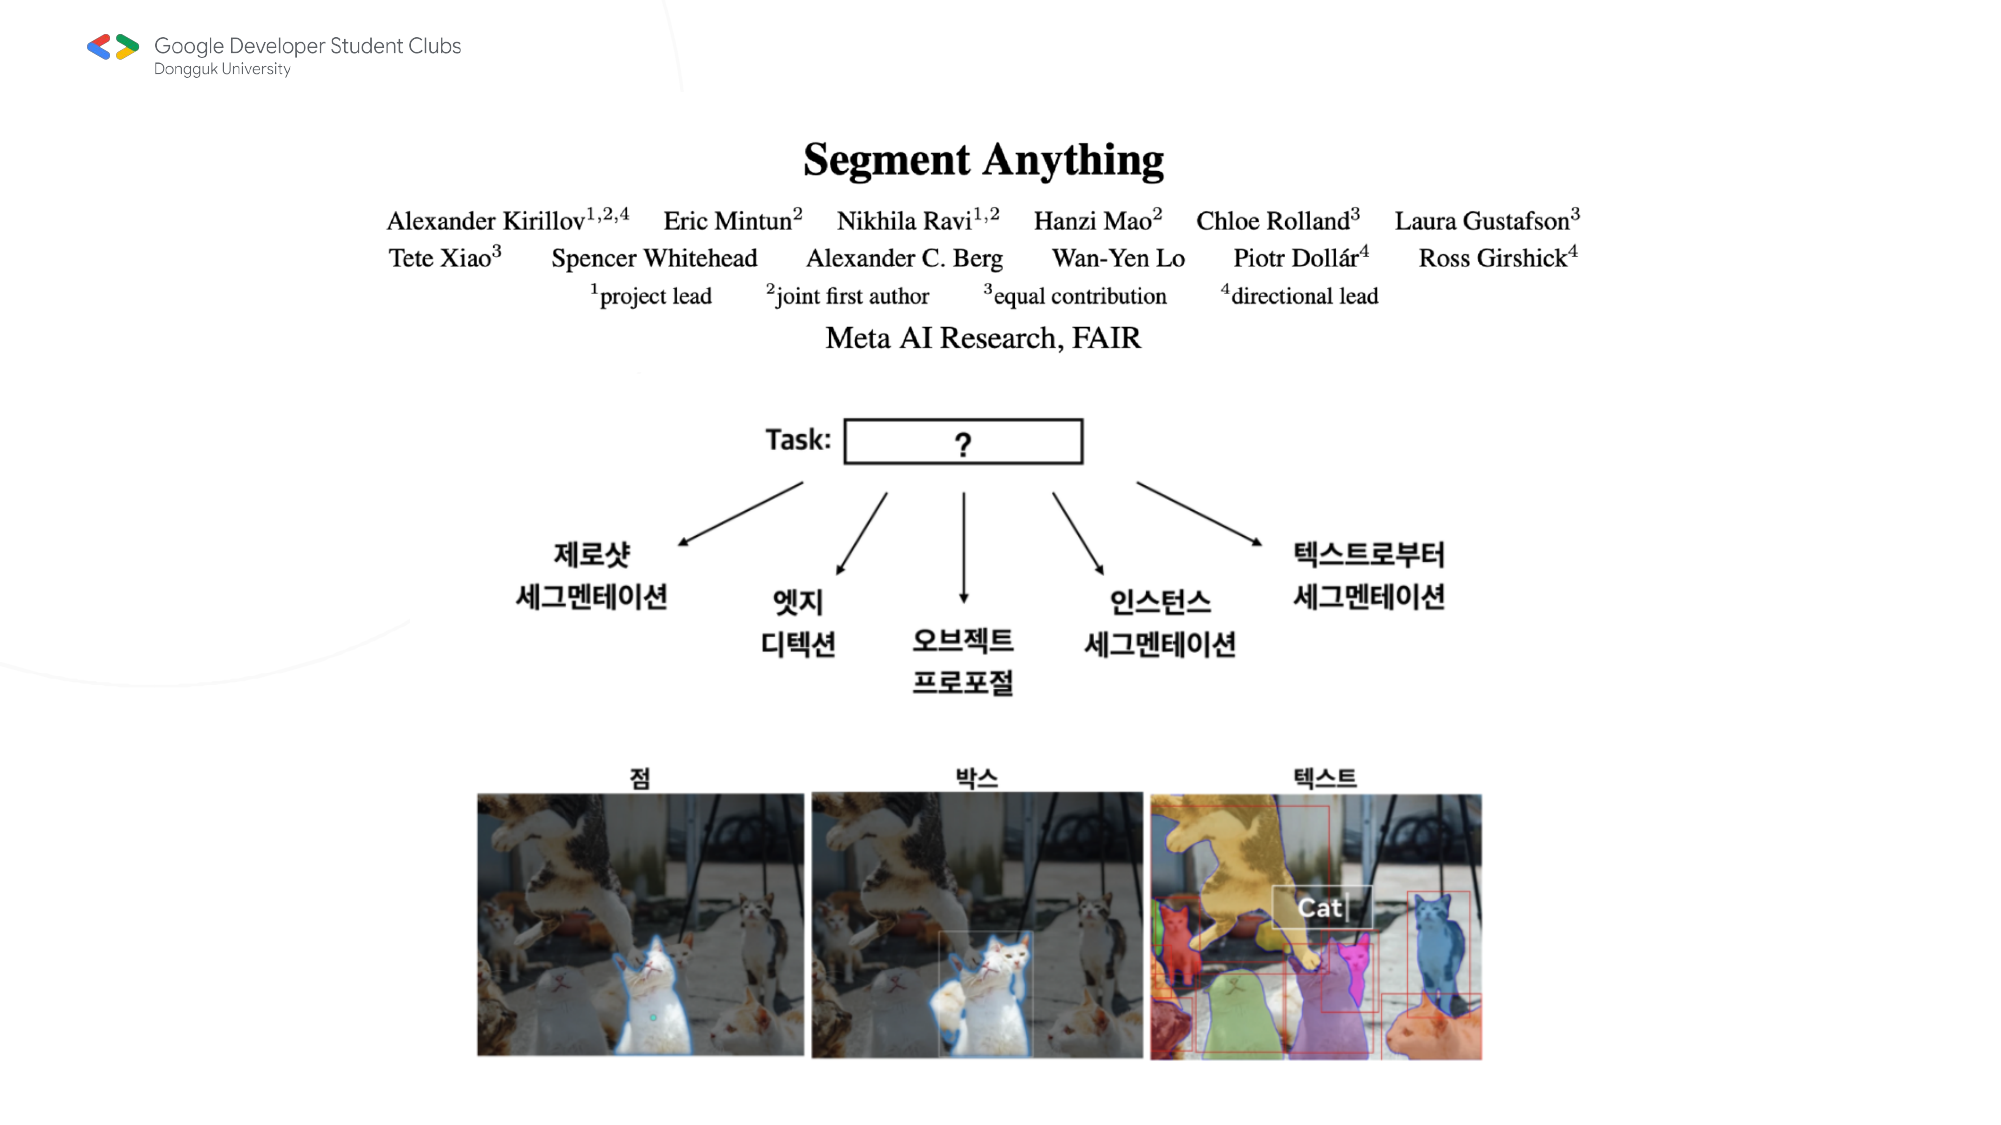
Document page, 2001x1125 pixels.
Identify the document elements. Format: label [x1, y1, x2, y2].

picture [410, 374, 1528, 1088]
text_box [0, 0, 688, 688]
picture [340, 92, 1616, 372]
